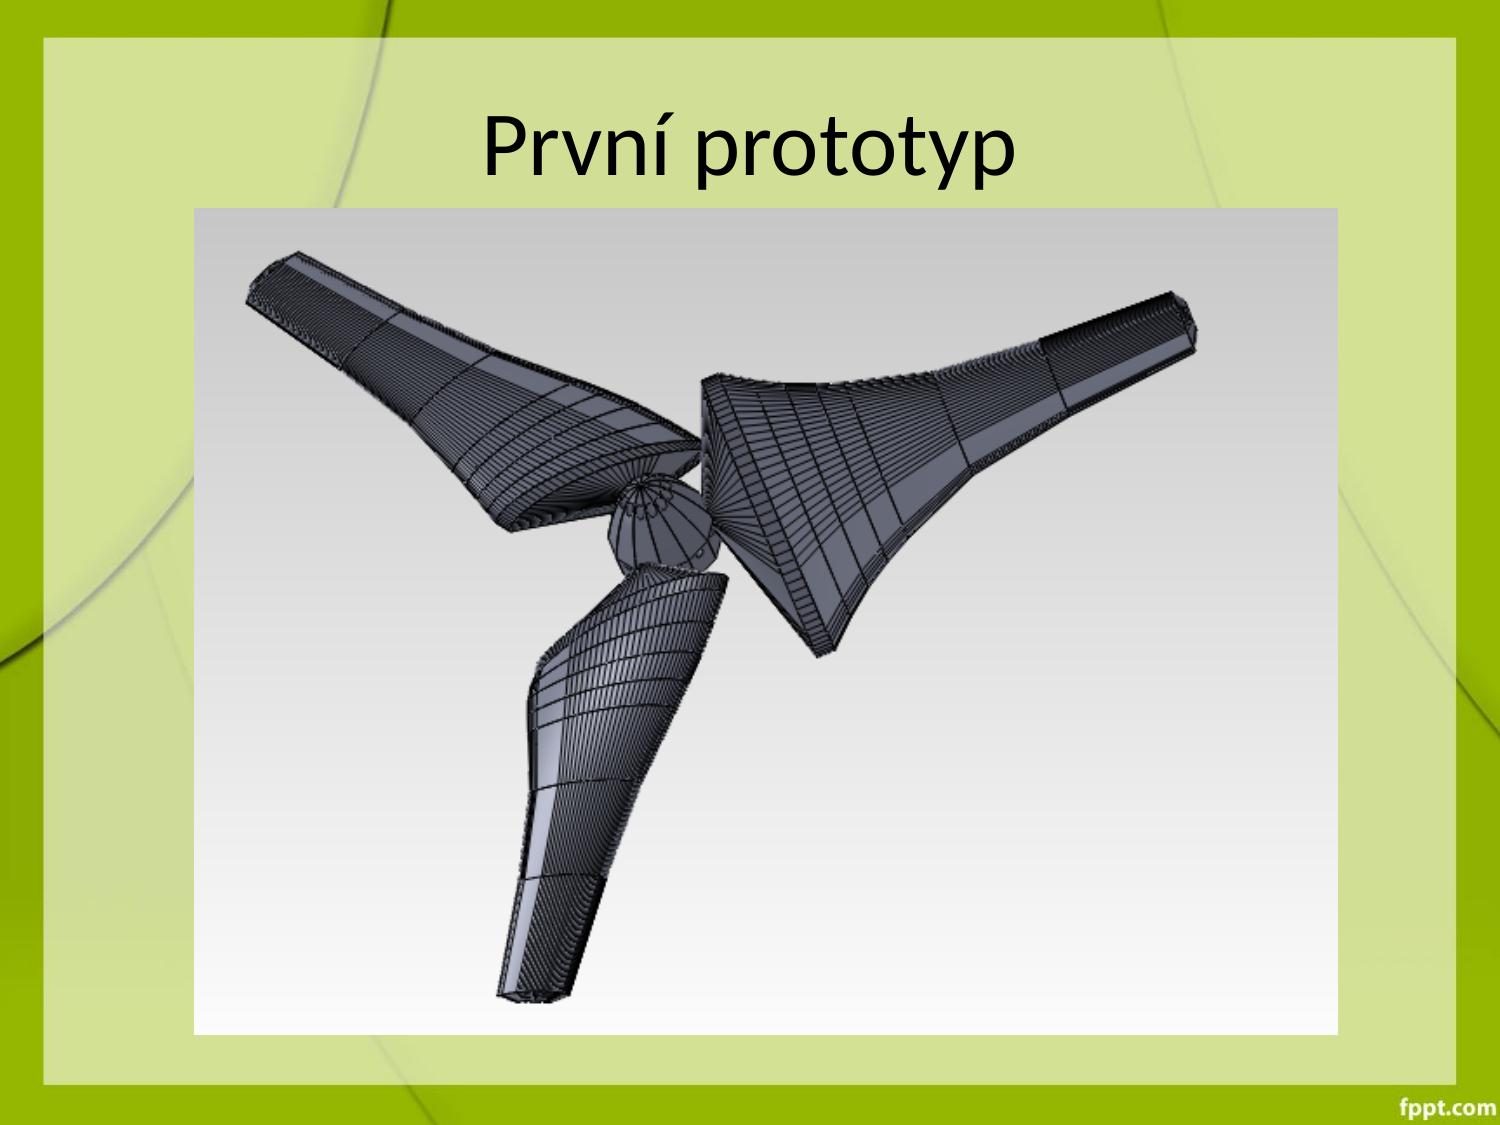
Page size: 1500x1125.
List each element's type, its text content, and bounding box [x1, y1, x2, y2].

title První prototyp [75, 45, 1425, 233]
picture [0, 0, 1500, 1125]
